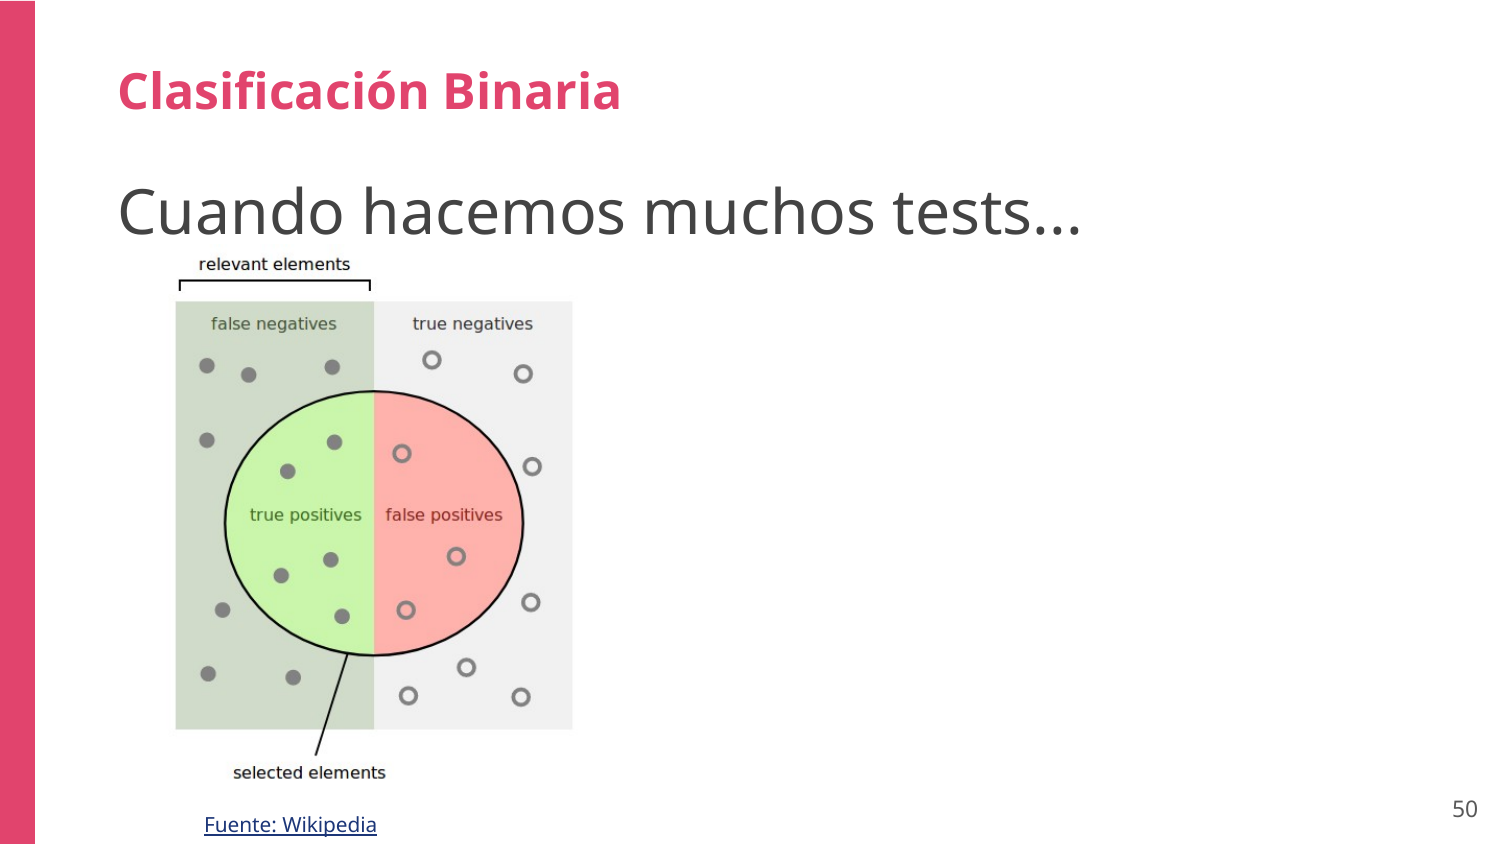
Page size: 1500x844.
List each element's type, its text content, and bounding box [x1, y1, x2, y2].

slide_number ‹#› [1403, 779, 1494, 844]
text_box Clasificación Binaria [102, 44, 1448, 133]
text_box Fuente: Wikipedia [189, 796, 501, 832]
picture [159, 243, 585, 788]
text_box Cuando hacemos muchos tests... [102, 157, 1448, 270]
